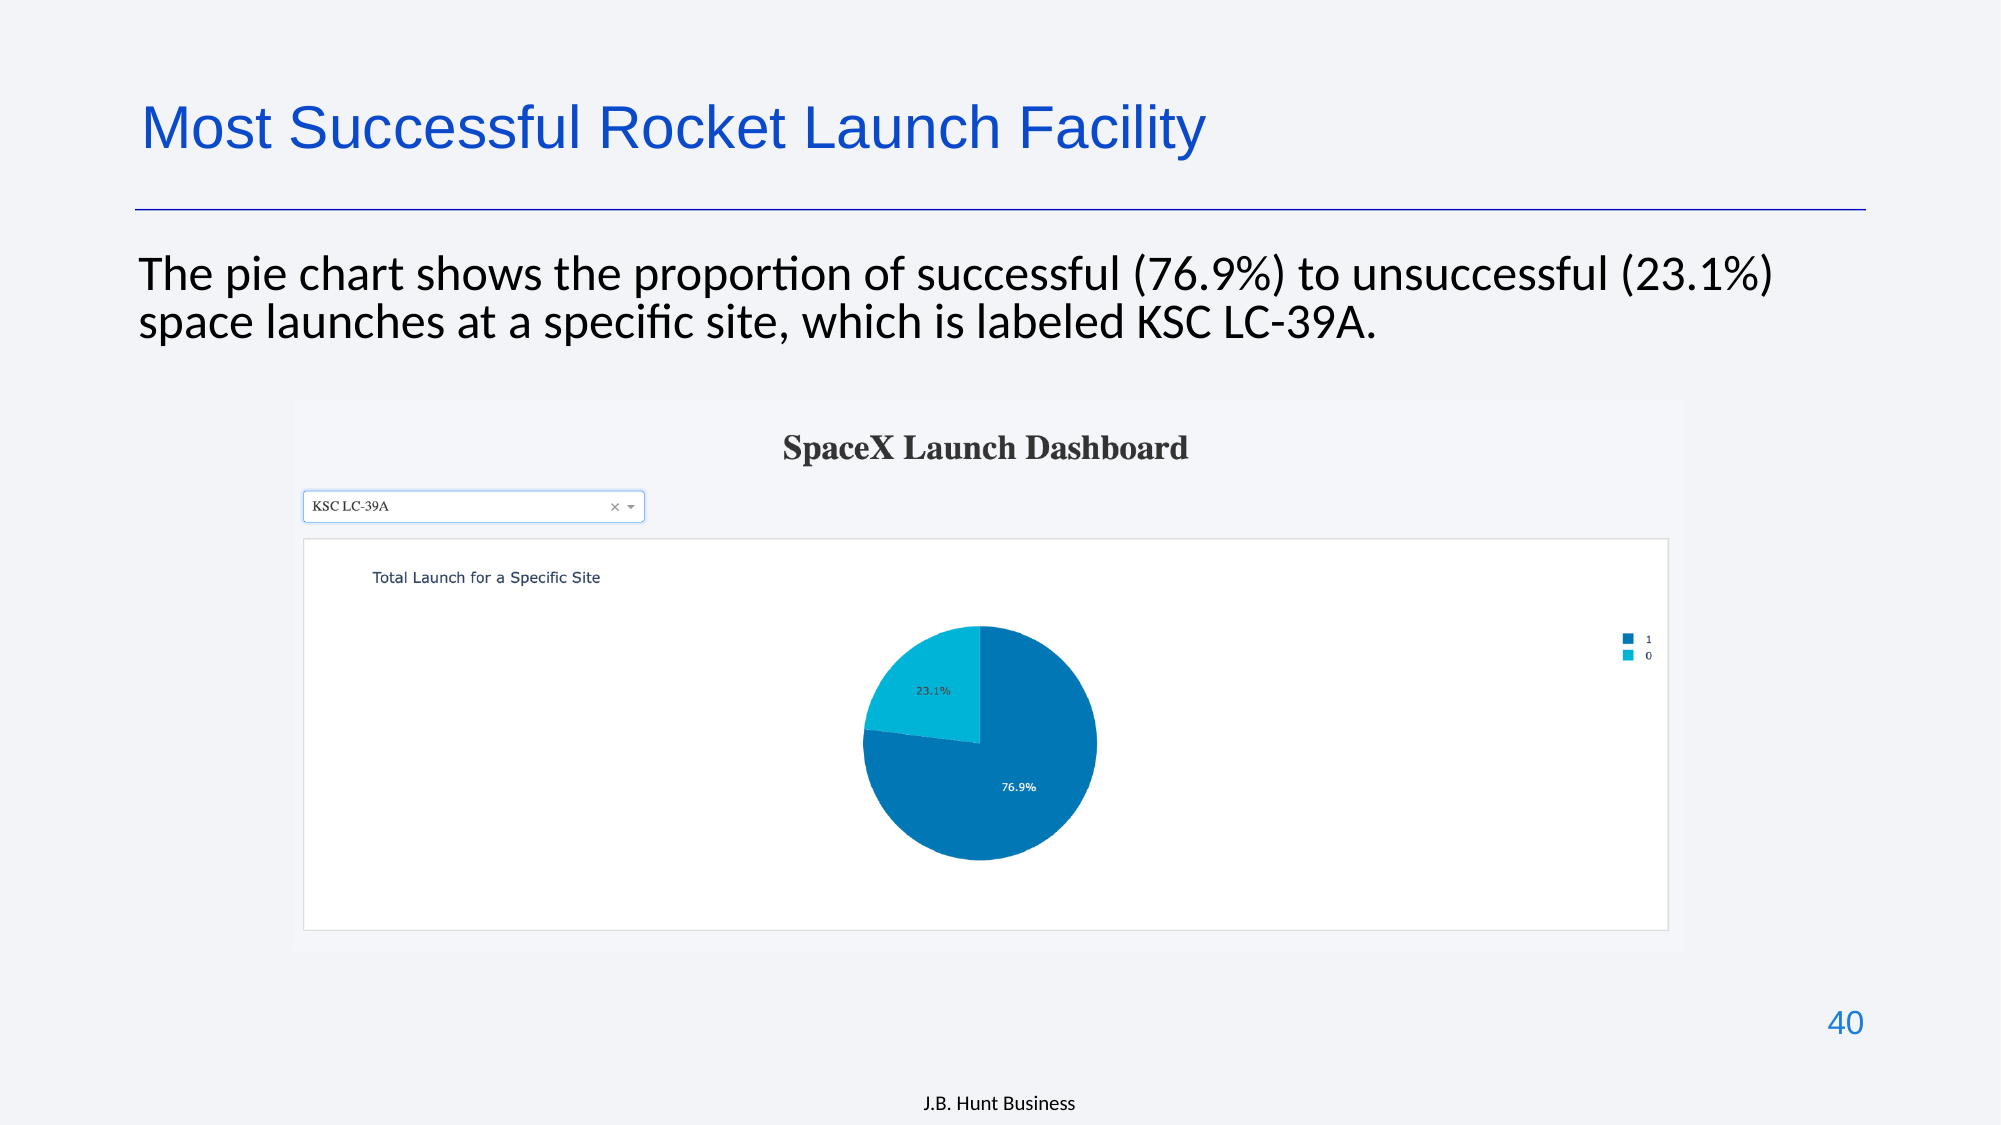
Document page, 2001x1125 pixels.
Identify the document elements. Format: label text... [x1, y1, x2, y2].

picture [0, 0, 2001, 1125]
text_box Most Successful Rocket Launch Facility [126, 88, 1852, 179]
slide_number 40 [1429, 988, 1880, 1055]
list The pie chart shows the proportion of successful (76.9%) to unsuccessful (23.1%) space launches at a specific site, which is labeled KSC LC-39A. [123, 244, 1855, 387]
